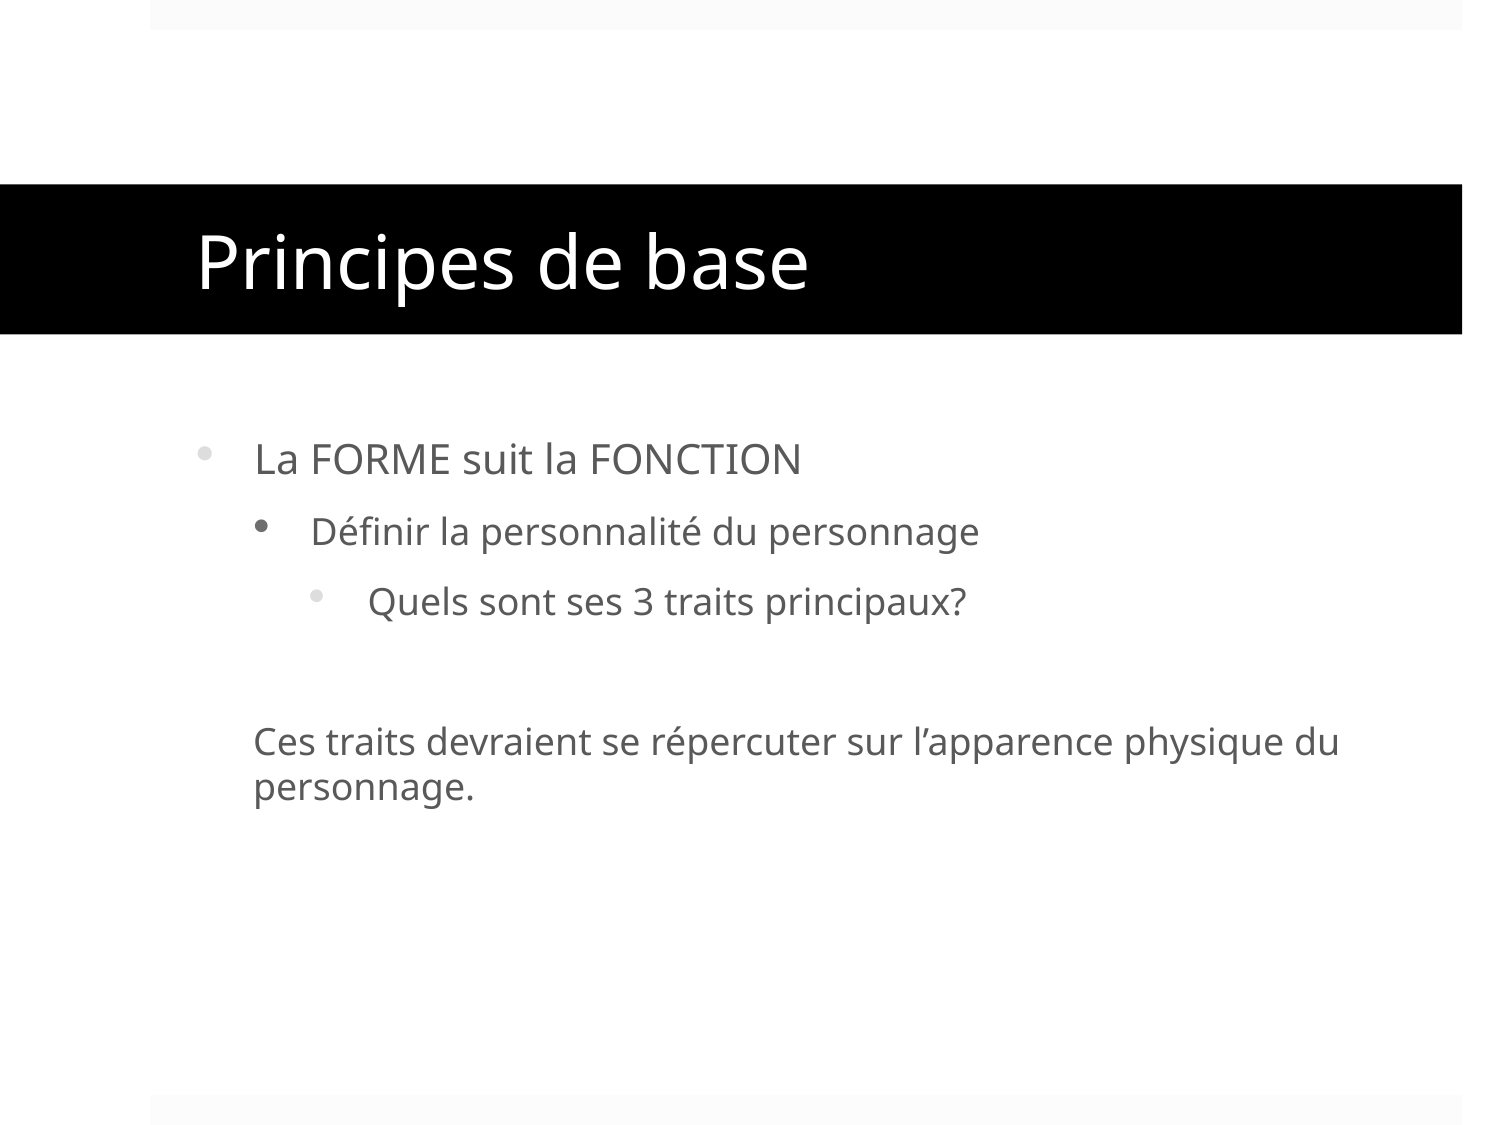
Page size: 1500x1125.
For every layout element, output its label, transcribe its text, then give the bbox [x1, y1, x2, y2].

title Principes de base [0, 184, 1463, 335]
list La FORME suit la FONCTION Définir la personnalité du personnage Quels sont ses 3 traits principaux? Ces traits devraient se répercuter sur l’apparence physique du personnage. [182, 425, 1432, 1028]
